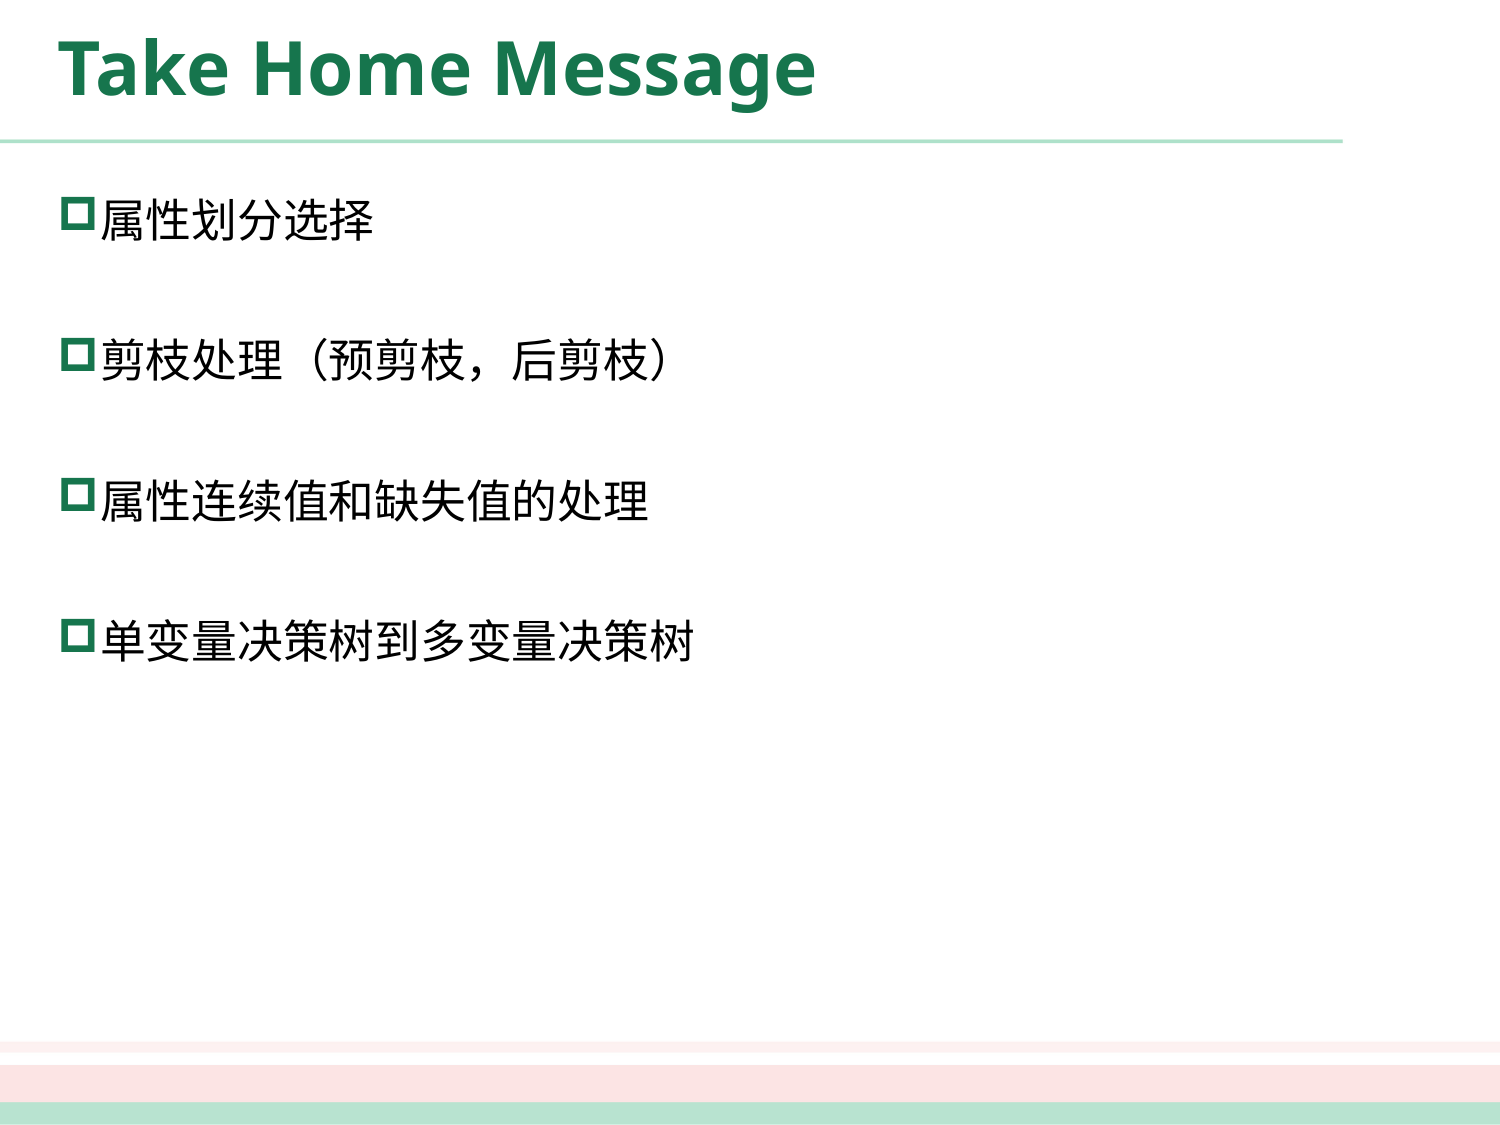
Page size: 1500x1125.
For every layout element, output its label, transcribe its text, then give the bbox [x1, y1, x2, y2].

title Take Home Message [42, 7, 1337, 135]
list 属性划分选择 剪枝处理（预剪枝，后剪枝） 属性连续值和缺失值的处理 单变量决策树到多变量决策树 [42, 190, 1457, 999]
picture [0, 0, 1500, 1125]
